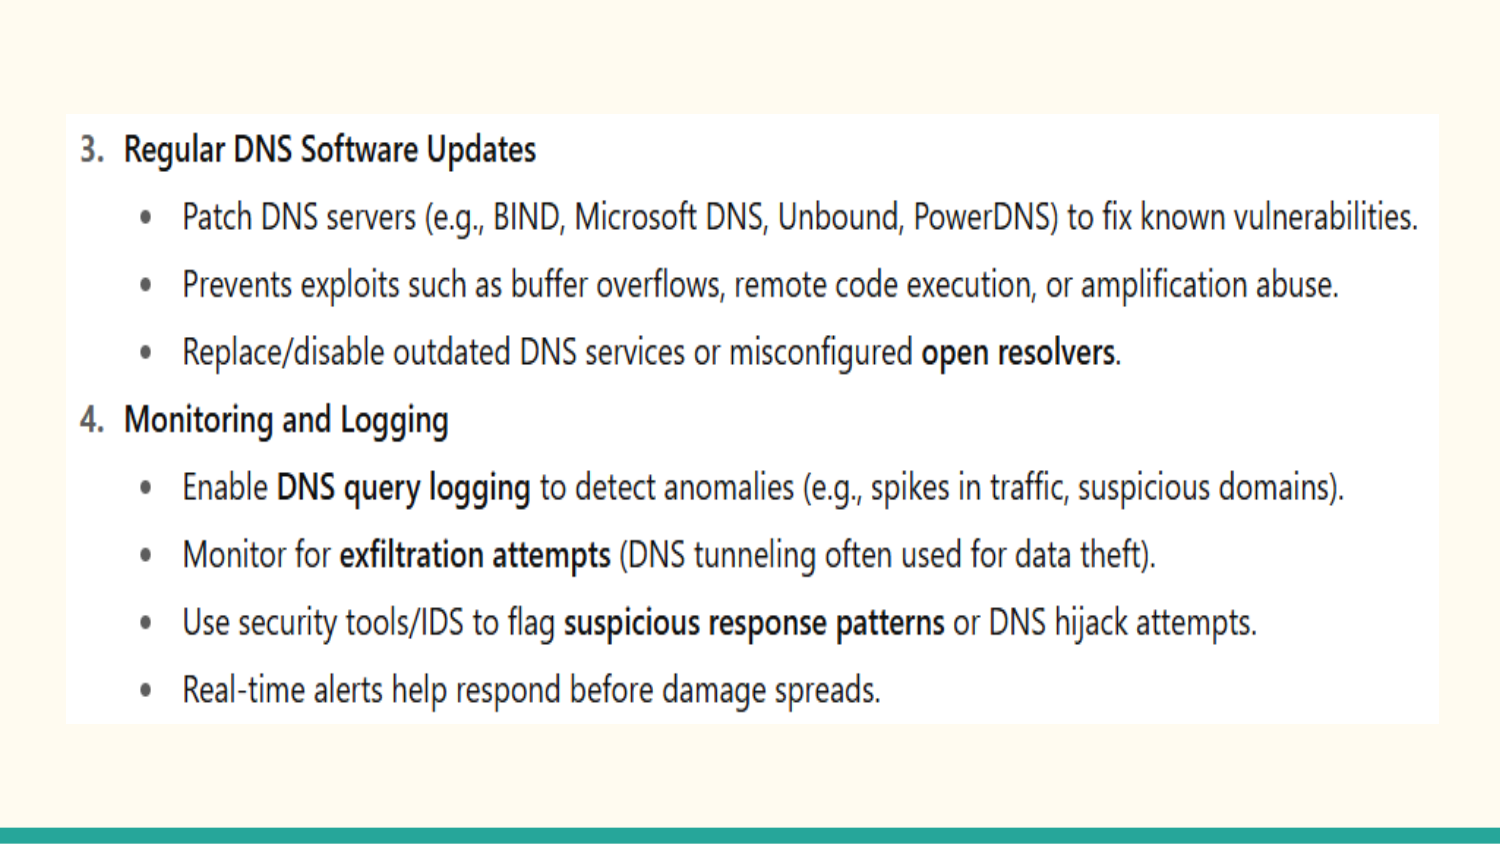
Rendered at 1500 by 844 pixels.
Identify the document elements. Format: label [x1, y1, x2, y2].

picture [65, 114, 1440, 724]
